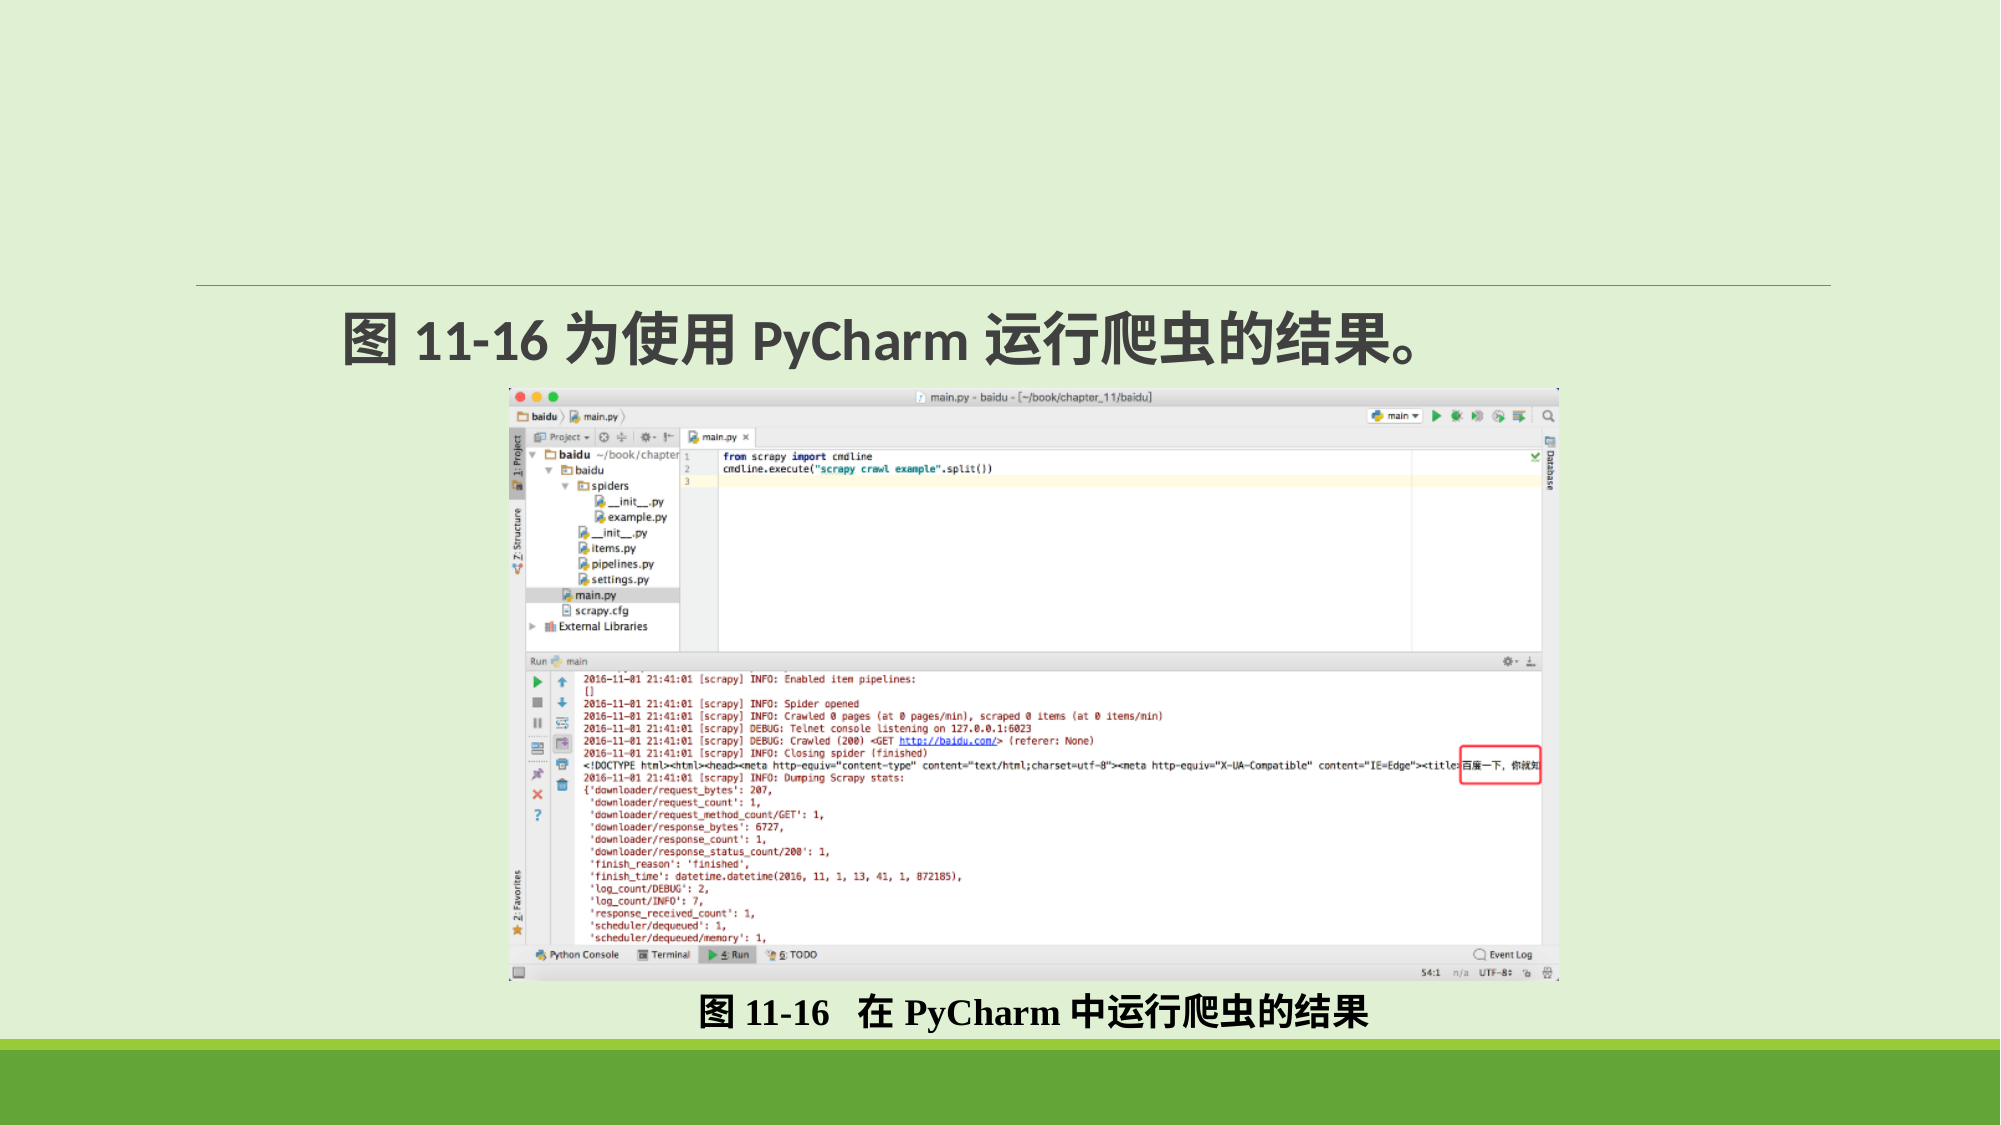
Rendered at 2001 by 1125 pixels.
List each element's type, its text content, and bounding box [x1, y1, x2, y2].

list 图11-16为使用PyCharm运行爬虫的结果。 [180, 302, 1830, 963]
text_box 图11-16 在PyCharm中运行爬虫的结果 [683, 989, 1385, 1041]
picture [508, 388, 1560, 982]
